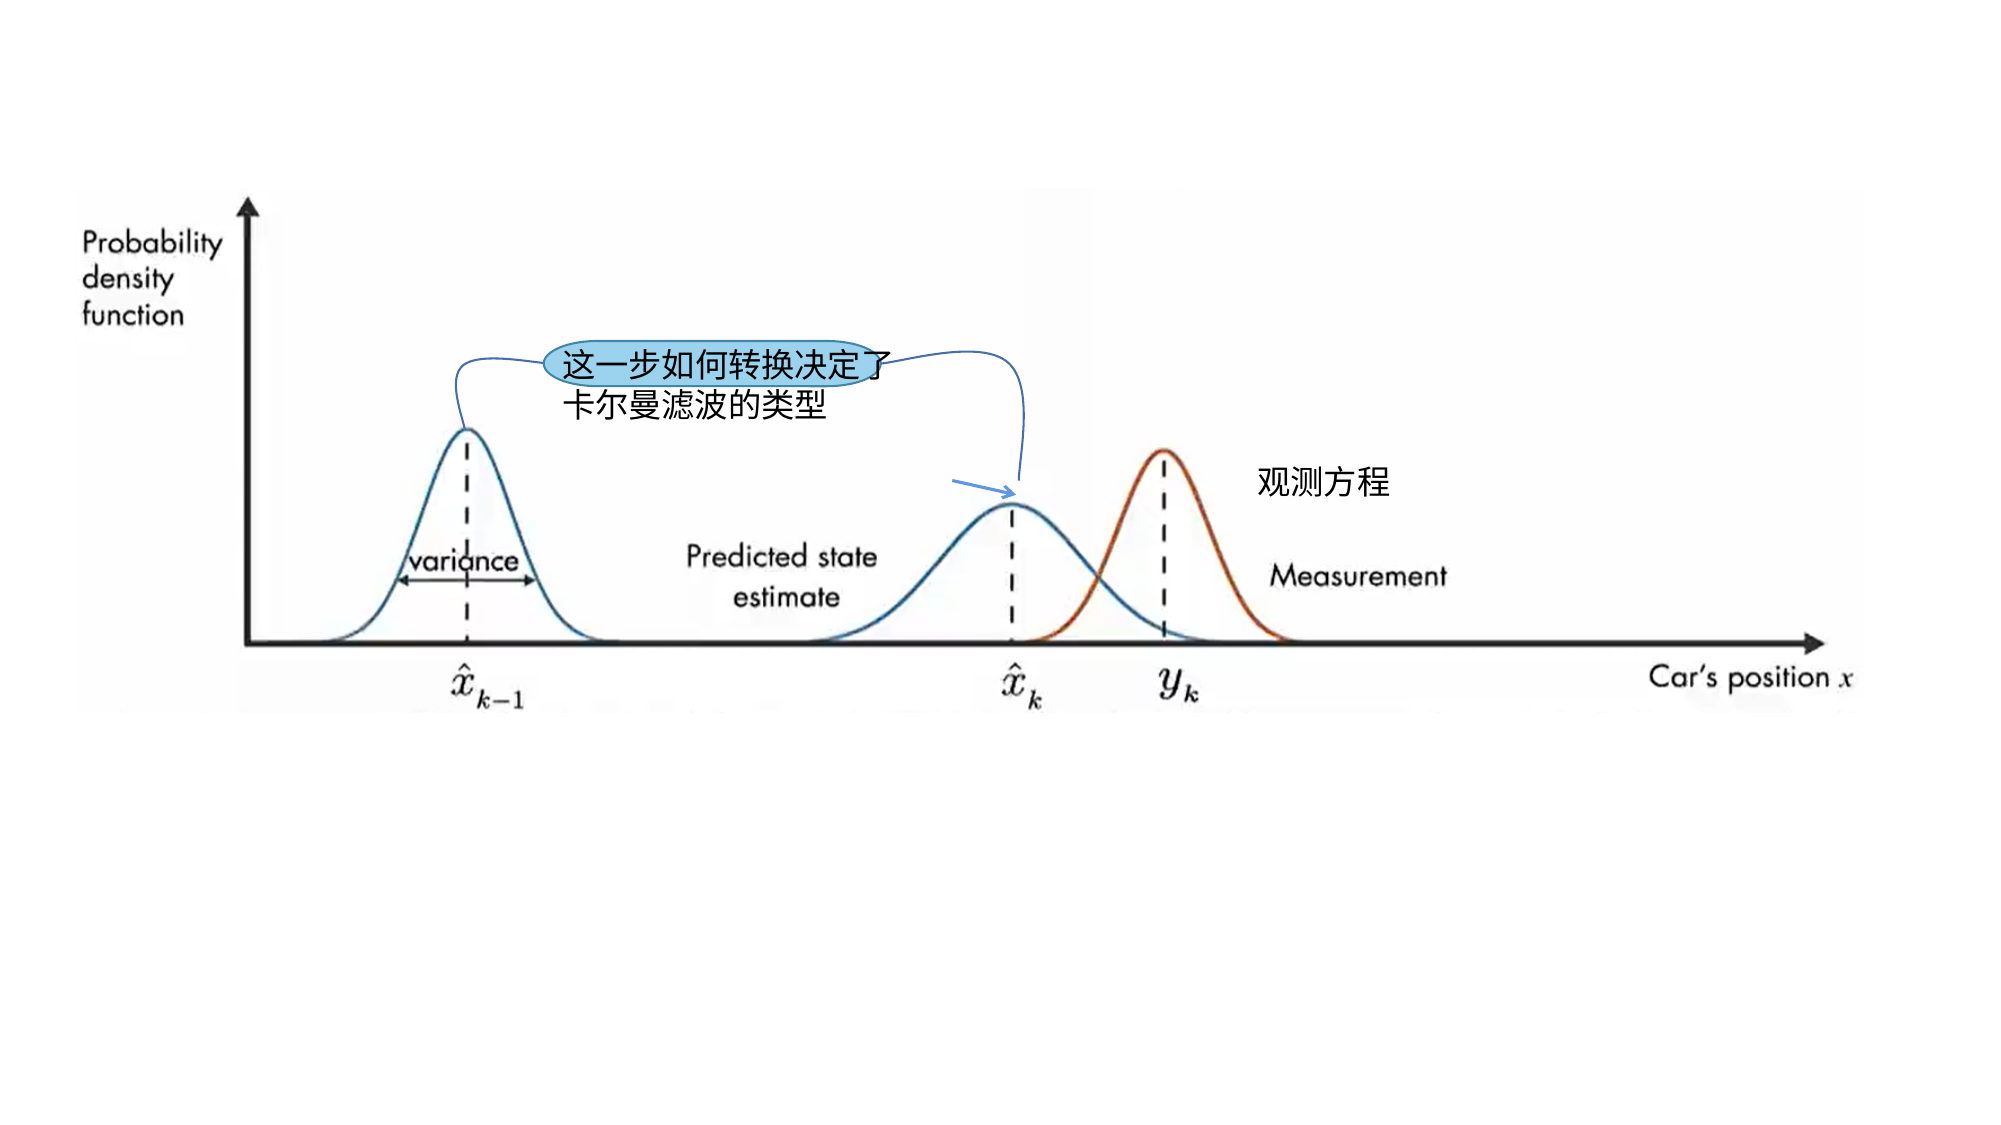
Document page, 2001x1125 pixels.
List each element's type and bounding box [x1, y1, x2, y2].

list [74, 188, 1864, 713]
